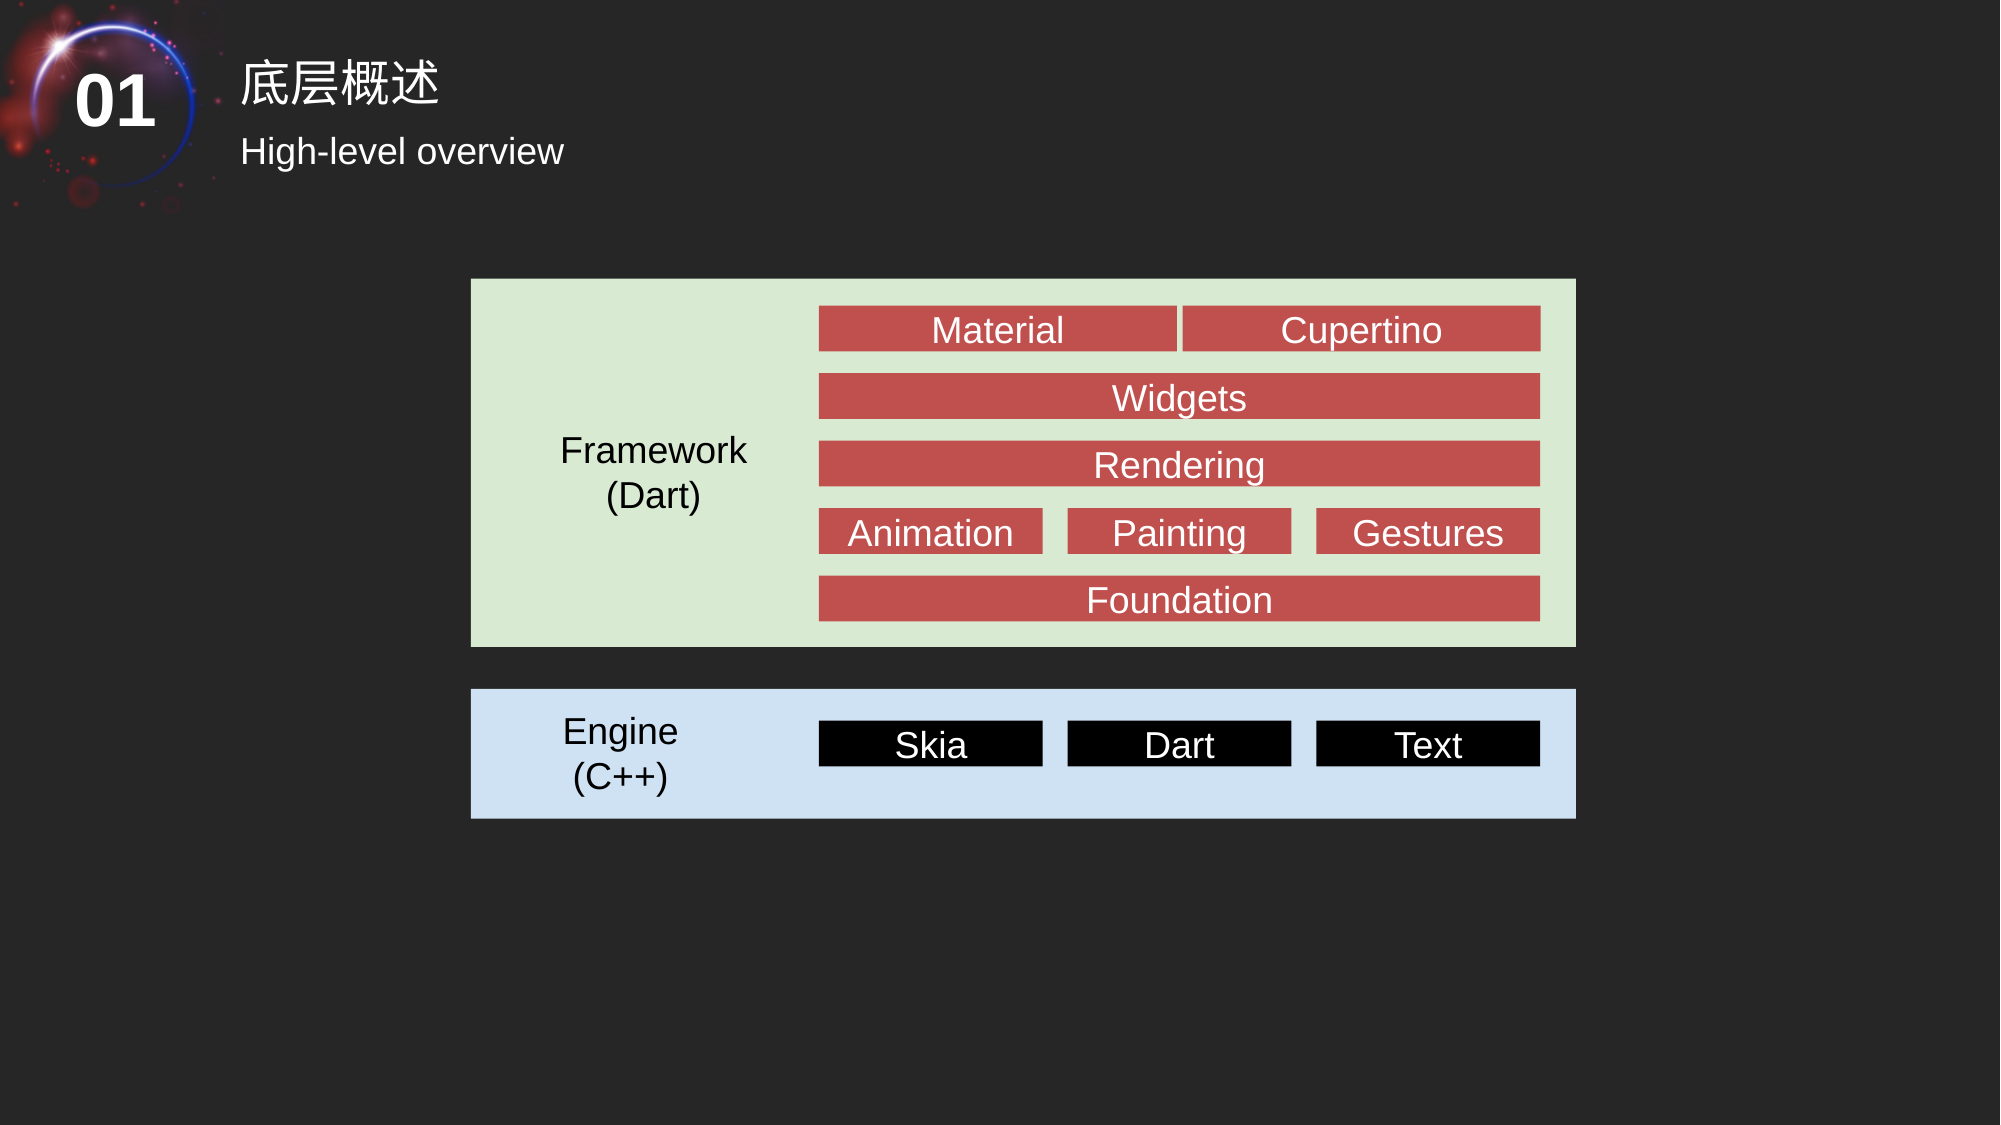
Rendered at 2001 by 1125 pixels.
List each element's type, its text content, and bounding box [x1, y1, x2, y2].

text_box Material [818, 305, 1177, 352]
picture [0, 0, 226, 213]
text_box Framework (Dart) [520, 411, 787, 514]
text_box [470, 278, 1576, 647]
text_box Gestures [1316, 508, 1541, 554]
text_box Engine (C++) [526, 692, 715, 795]
text_box [470, 688, 1576, 819]
text_box Painting [1067, 508, 1292, 554]
text_box Animation [818, 508, 1043, 554]
text_box Text [1316, 720, 1541, 767]
text_box Dart [1067, 720, 1292, 767]
text_box Skia [818, 720, 1043, 767]
text_box 底层概述 [226, 43, 471, 119]
text_box Widgets [818, 373, 1541, 419]
text_box Foundation [818, 575, 1541, 622]
text_box Cupertino [1182, 305, 1541, 352]
text_box Rendering [818, 440, 1541, 487]
text_box High-level overview [226, 119, 821, 180]
